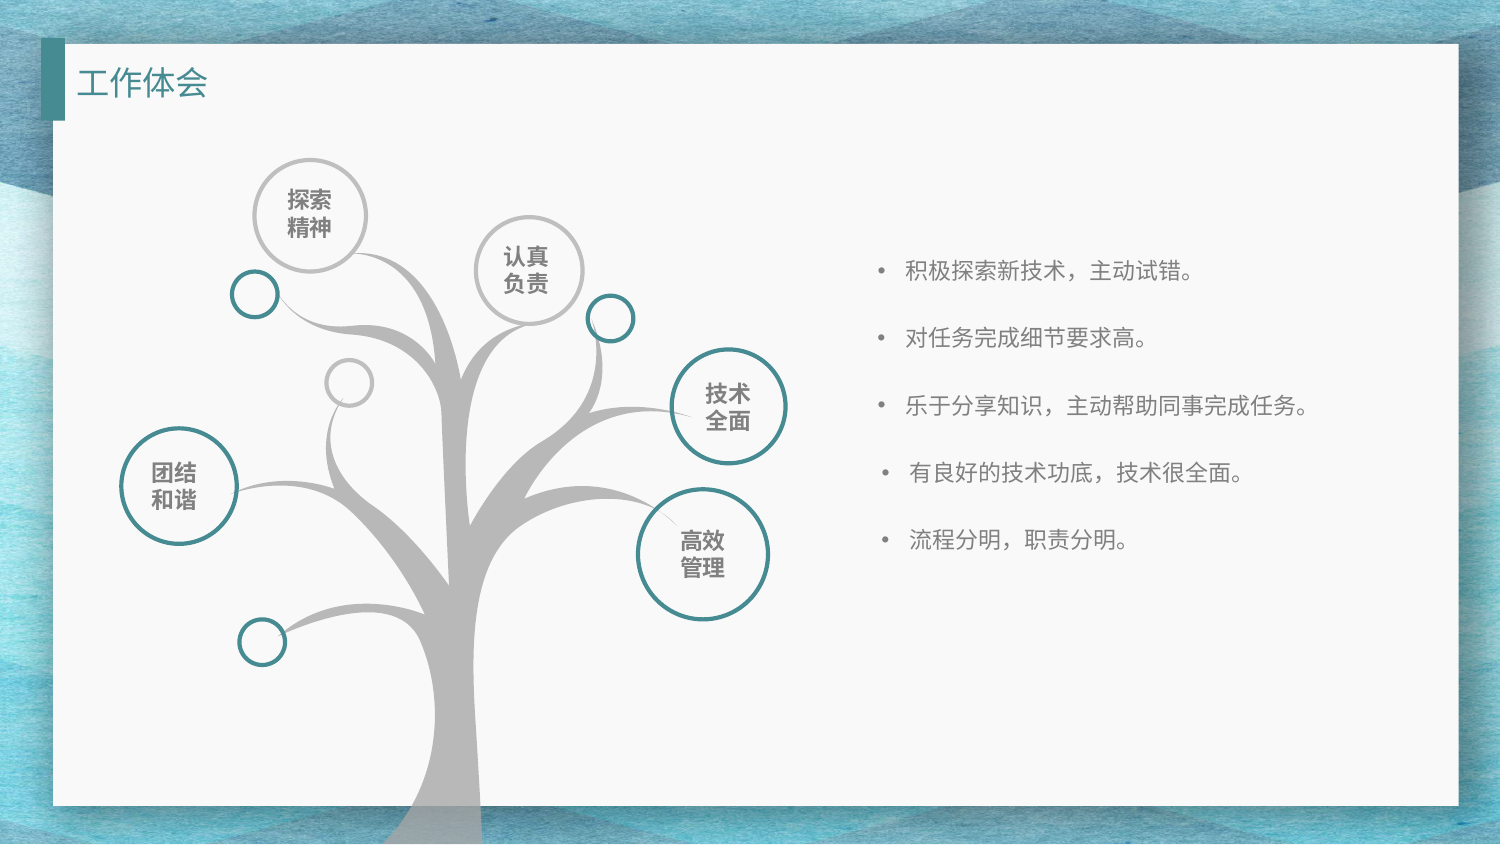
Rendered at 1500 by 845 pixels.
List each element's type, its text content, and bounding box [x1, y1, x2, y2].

text_box 技术全面 [691, 371, 768, 442]
text_box [119, 426, 239, 546]
text_box 对任务完成细节要求高。 [862, 316, 1174, 359]
text_box [669, 347, 788, 466]
text_box 乐于分享知识，主动帮助同事完成任务。 [862, 383, 1335, 427]
text_box [239, 253, 669, 844]
text_box [324, 357, 375, 408]
text_box 工作体会 [64, 56, 367, 108]
text_box [229, 269, 280, 320]
text_box [252, 157, 358, 274]
text_box [237, 617, 288, 668]
text_box 探索精神 [272, 178, 366, 249]
text_box 高效管理 [665, 518, 750, 589]
text_box [585, 293, 636, 344]
picture [0, 0, 1500, 844]
text_box [473, 215, 585, 327]
text_box 团结和谐 [136, 450, 224, 521]
text_box 有良好的技术功底，技术很全面。 [866, 451, 1270, 494]
text_box 积极探索新技术，主动试错。 [862, 249, 1220, 292]
text_box 流程分明，职责分明。 [866, 518, 1155, 561]
text_box [635, 487, 771, 622]
